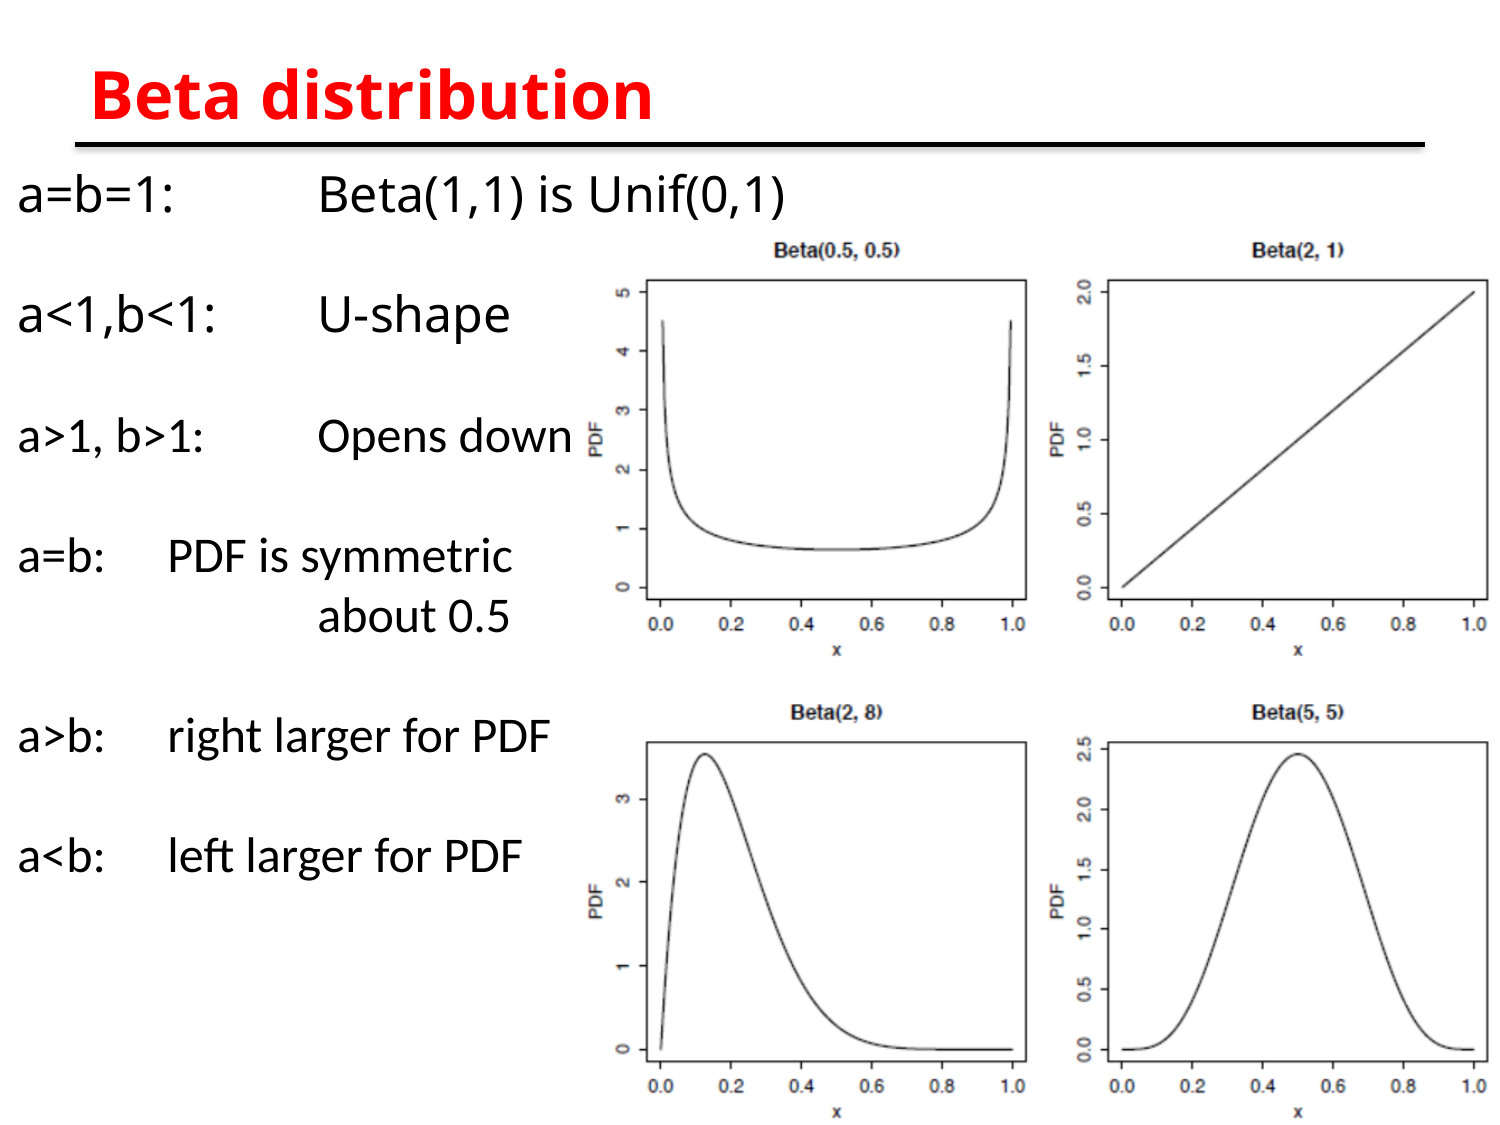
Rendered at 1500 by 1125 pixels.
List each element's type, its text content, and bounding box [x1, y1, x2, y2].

picture [583, 234, 1500, 1124]
text_box a=b=1: Beta(1,1) is Unif(0,1) a<1,b<1: U-shape a>1, b>1: Opens down a=b: PDF is symmetric about 0.5 a>b: right larger for PDF a<b: left larger for PDF [2, 155, 1353, 950]
title Beta distribution [75, 45, 1425, 145]
